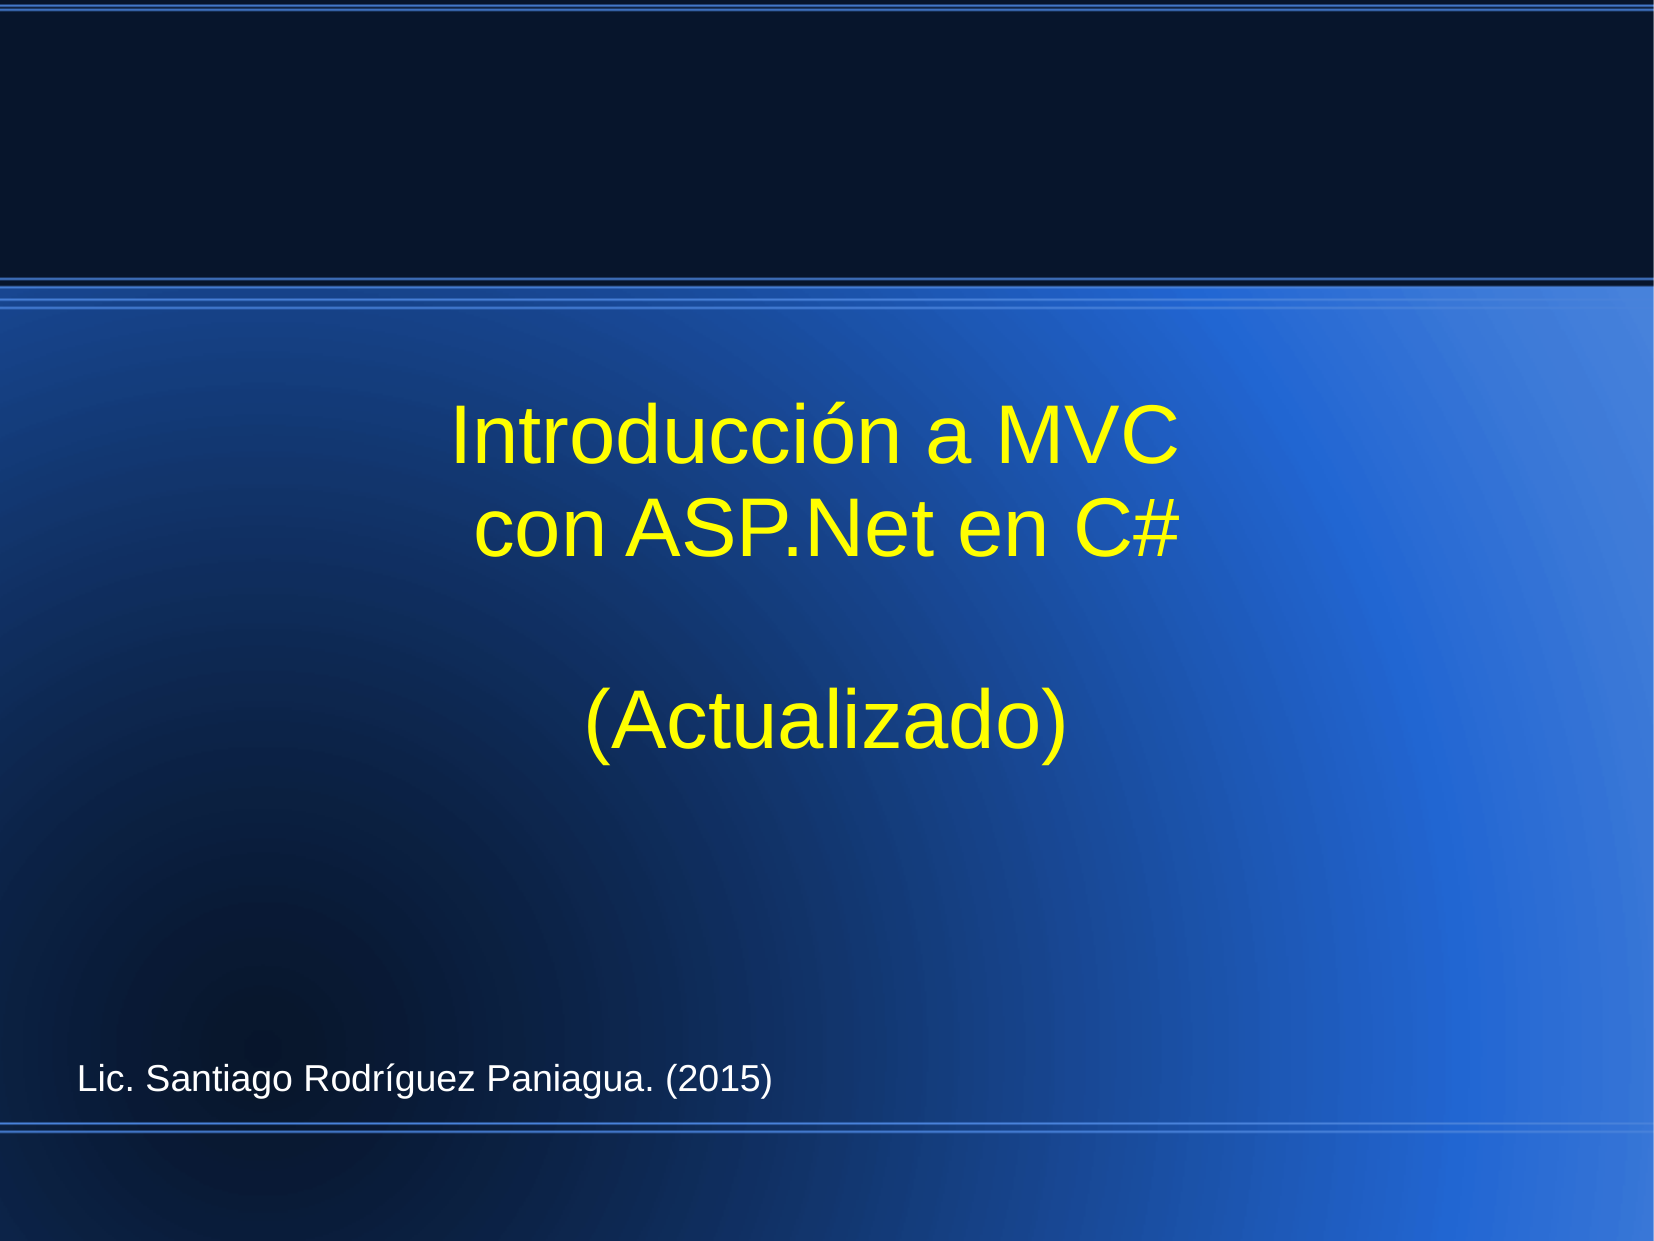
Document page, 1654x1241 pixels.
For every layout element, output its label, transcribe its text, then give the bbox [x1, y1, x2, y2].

text_box Lic. Santiago Rodríguez Paniagua. (2015) [76, 1056, 1565, 1099]
picture [0, 0, 1654, 1241]
text_box Introducción a MVC con ASP.Net en C# (Actualizado) [82, 354, 1571, 798]
